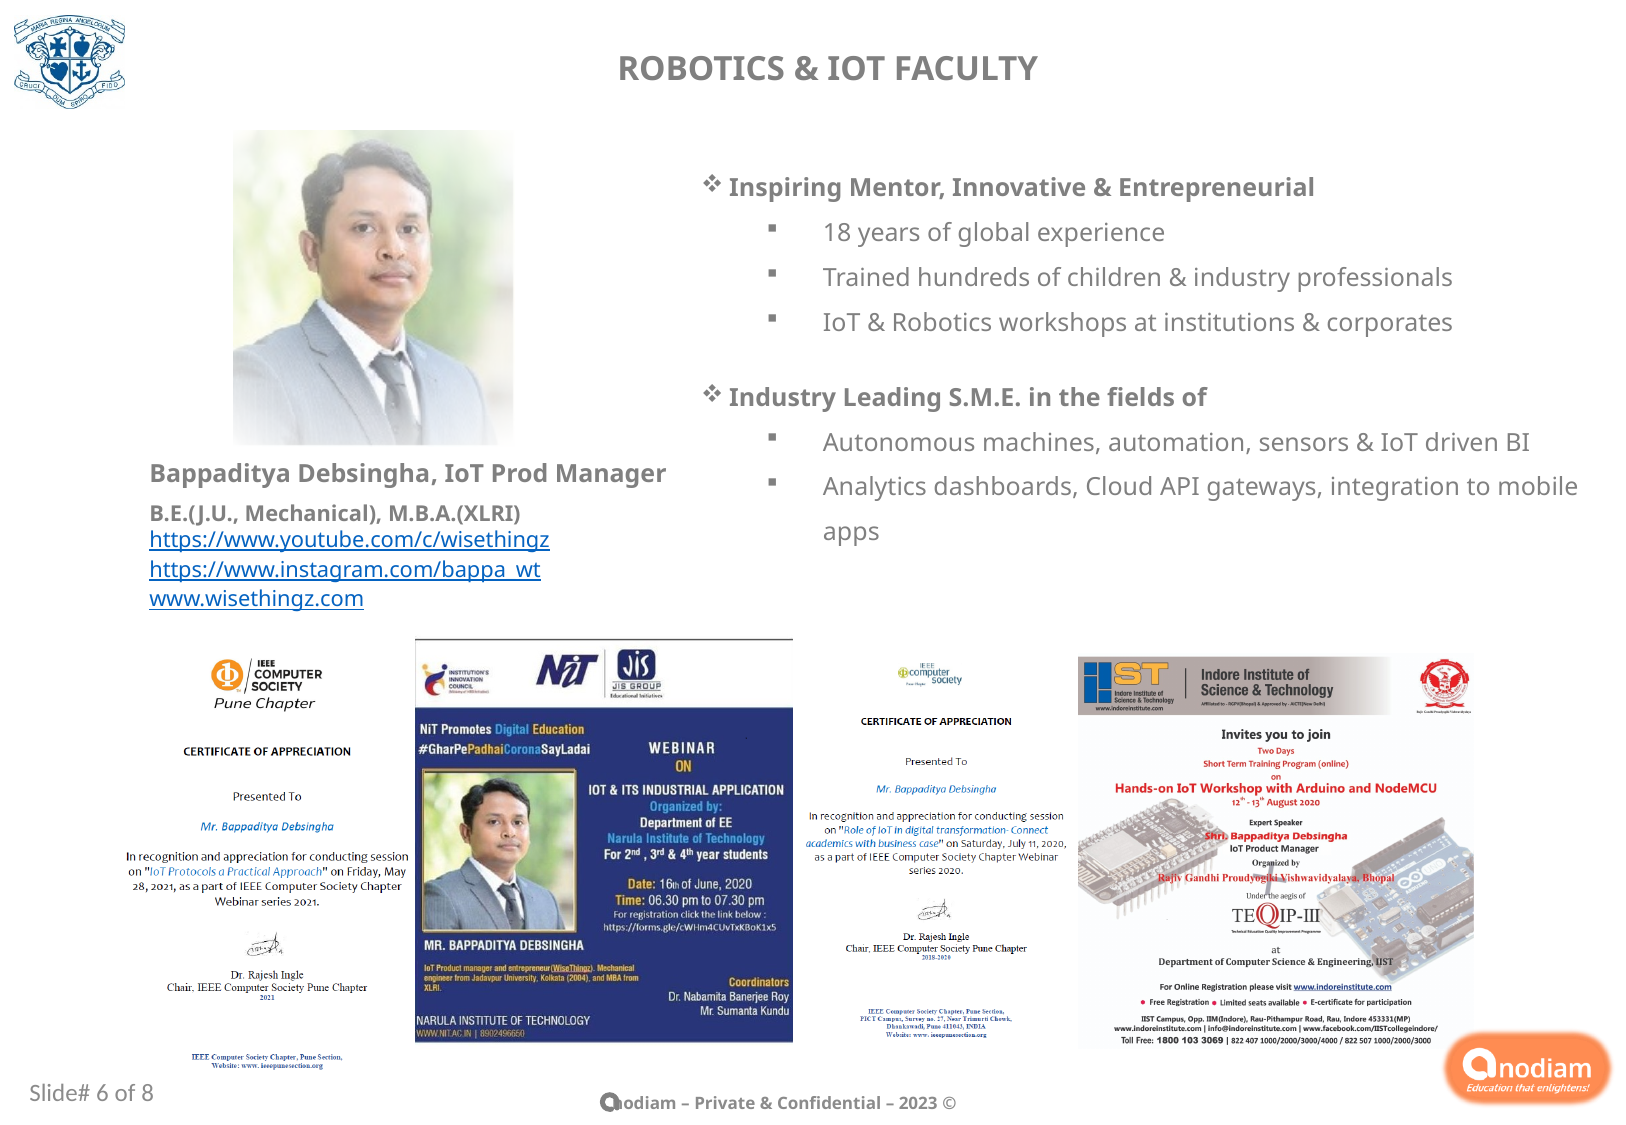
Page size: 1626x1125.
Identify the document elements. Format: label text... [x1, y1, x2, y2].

picture [119, 634, 1618, 1111]
text_box Bappaditya Debsingha, IoT Prod Manager B.E.(J.U., Mechanical), M.B.A.(XLRI) https://www.youtube.com/c/wisethingz https://www.instagram.com/bappa_wt www.wisethingz.com [134, 449, 721, 622]
text_box Inspiring Mentor, Innovative & Entrepreneurial 18 years of global experience Trained hundreds of children & industry professionals IoT & Robotics workshops at institutions & corporates Industry Leading S.M.E. in the fields of Autonomous machines, automation, sensors & IoT driven BI Analytics dashboards, Cloud API gateways, integration to mobile apps [686, 149, 1625, 553]
picture [233, 130, 515, 447]
footer nodiam – Private & Confidential – 2023 © [512, 1078, 1062, 1125]
text_box [233, 127, 516, 447]
text_box [598, 1091, 622, 1113]
text_box Robotics & IoT Faculty [371, 0, 1285, 95]
slide_number Slide# 6 of 8 [14, 1058, 198, 1125]
picture [14, 15, 125, 109]
